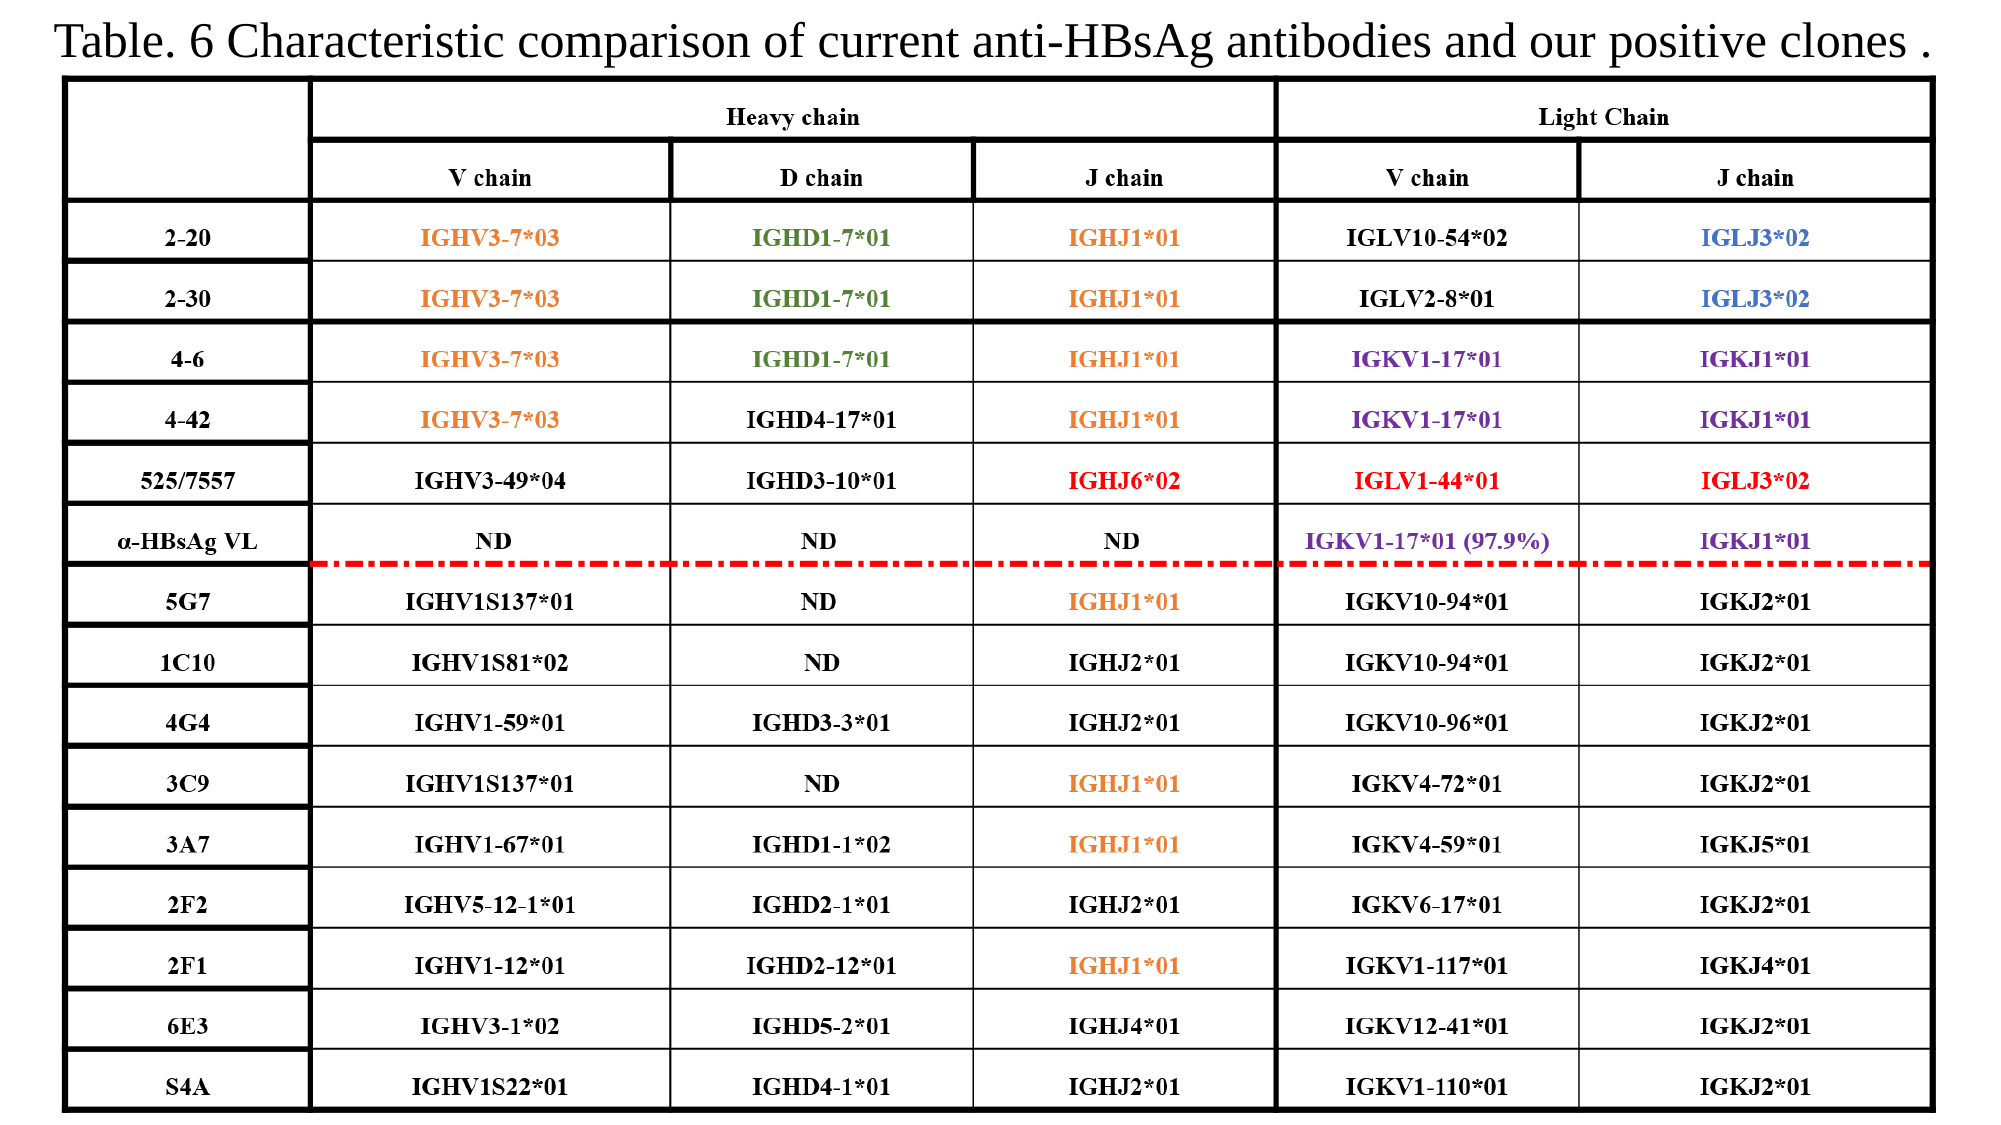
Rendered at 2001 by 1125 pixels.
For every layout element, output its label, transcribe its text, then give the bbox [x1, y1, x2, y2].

picture [61, 75, 1939, 1116]
text_box Table. 6 Characteristic comparison of current anti-HBsAg antibodies and our positive clones . [0, 0, 2000, 75]
